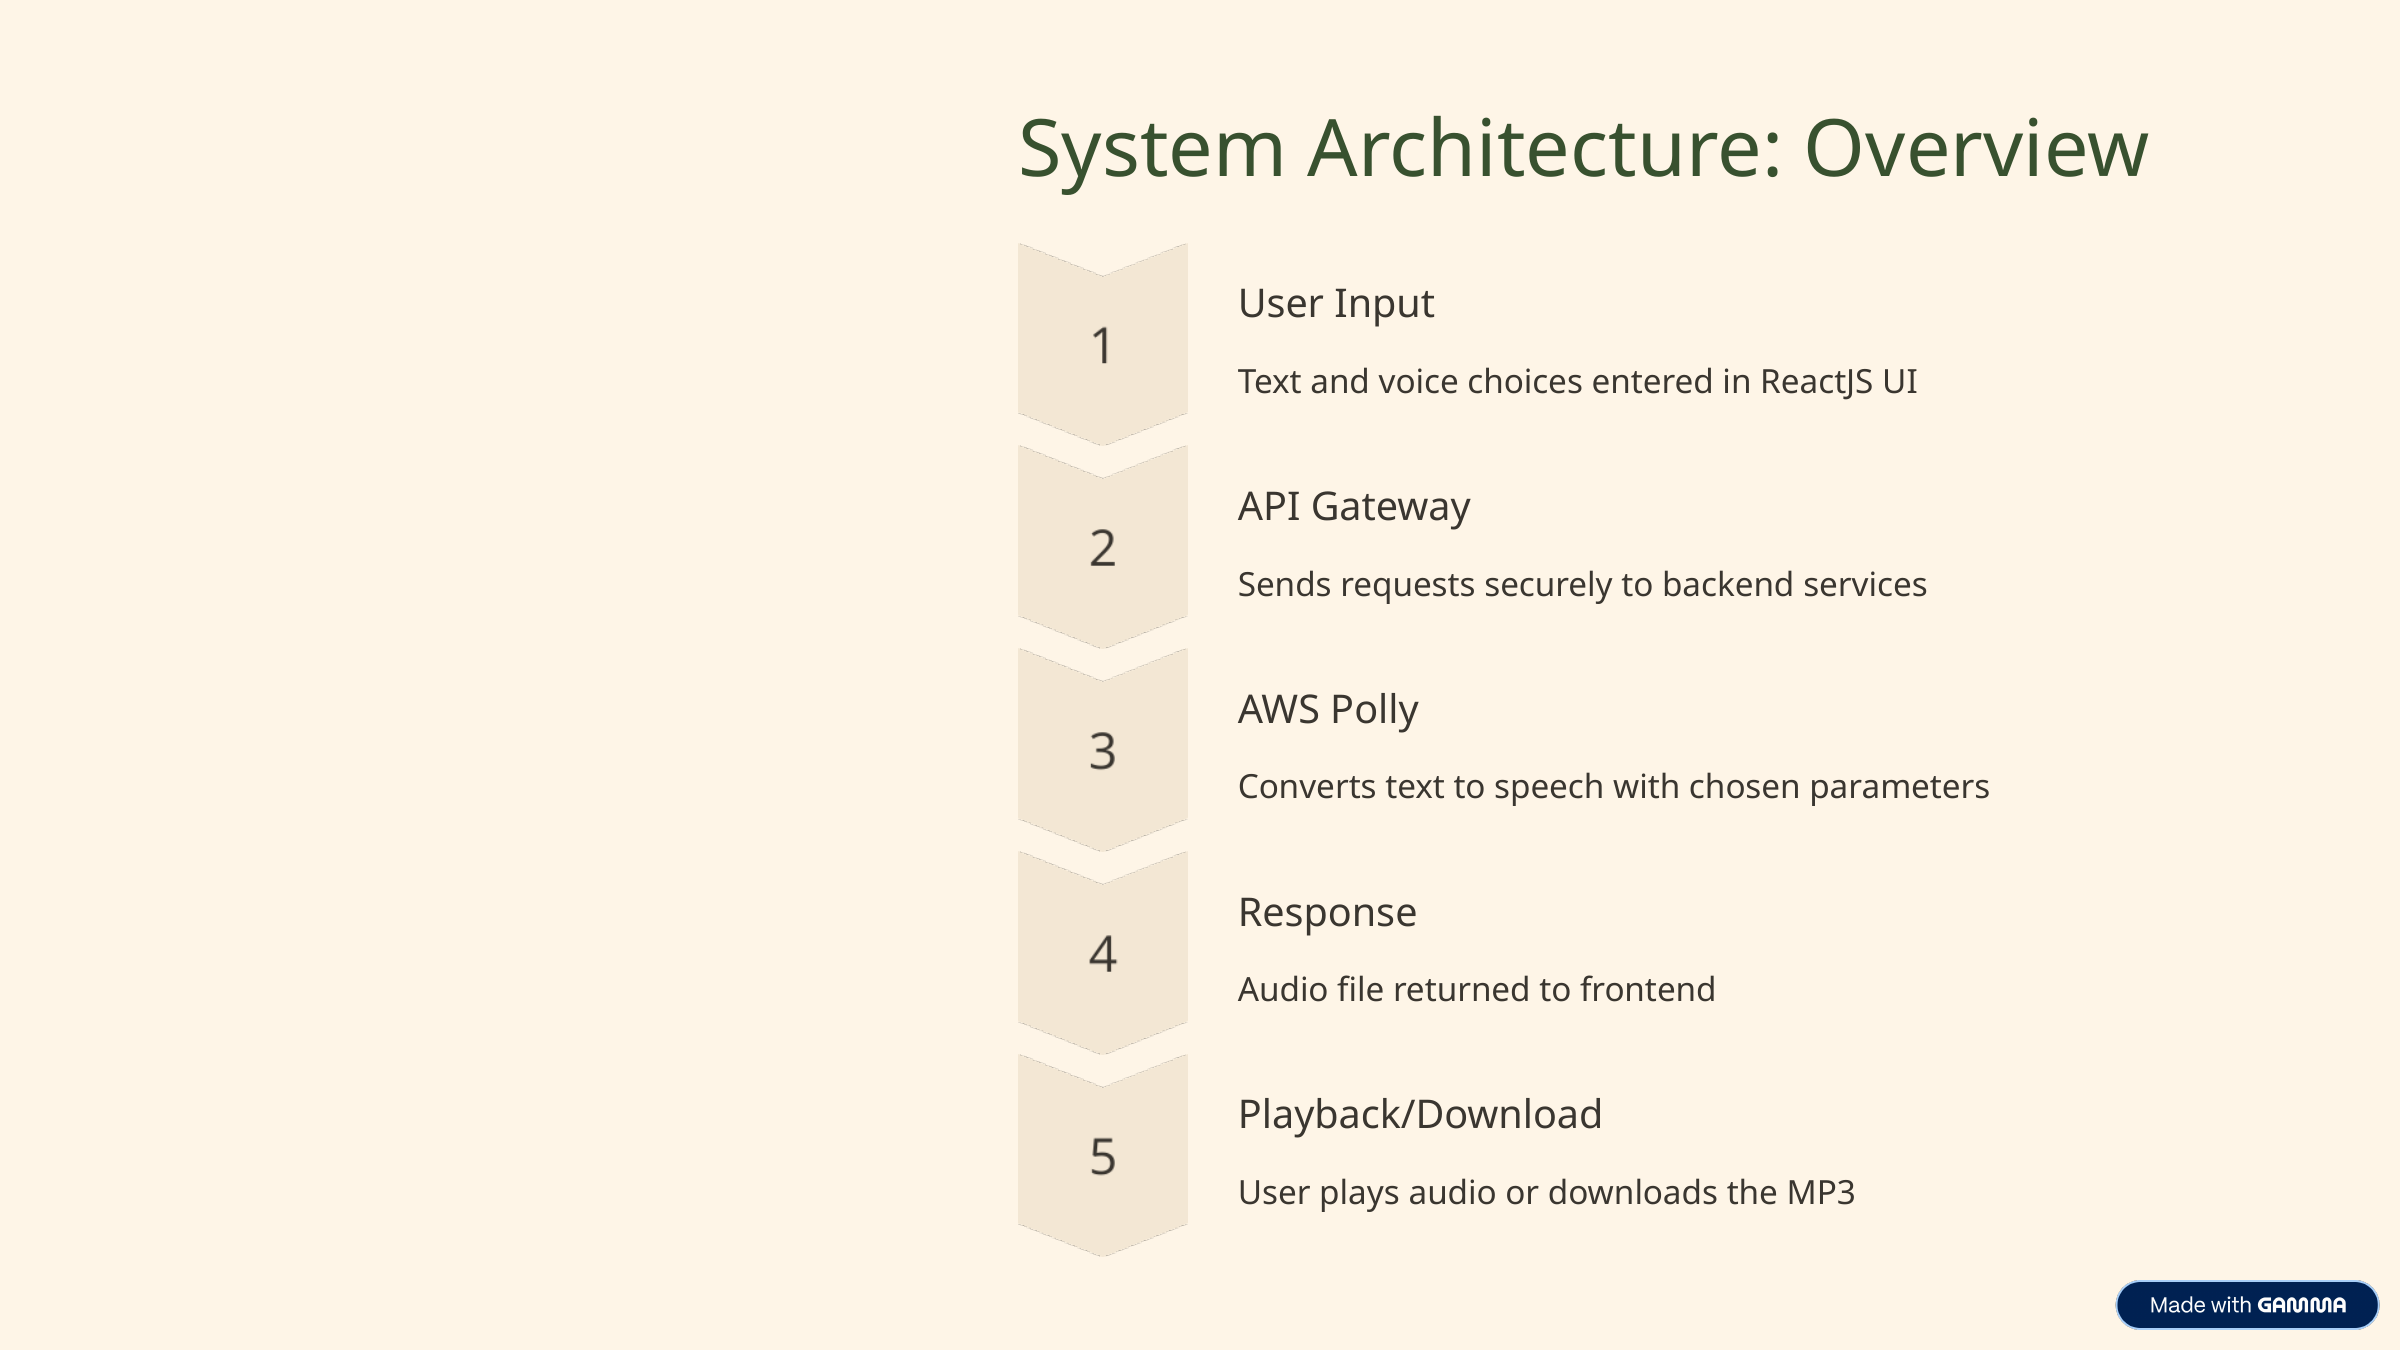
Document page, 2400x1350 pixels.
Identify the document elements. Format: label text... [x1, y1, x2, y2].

picture [2106, 1271, 2389, 1339]
text_box Converts text to speech with chosen parameters [1237, 752, 2282, 807]
text_box Response [1237, 885, 1636, 935]
text_box AWS Polly [1237, 682, 1636, 733]
text_box API Gateway [1237, 479, 1636, 530]
text_box Audio file returned to frontend [1237, 955, 2282, 1010]
picture [1018, 243, 1188, 1257]
text_box System Architecture: Overview [1018, 93, 2167, 193]
text_box Text and voice choices entered in ReactJS UI [1237, 346, 2282, 401]
text_box Sends requests securely to backend services [1237, 549, 2282, 604]
text_box User Input [1237, 276, 1636, 327]
text_box User plays audio or downloads the MP3 [1237, 1157, 2282, 1212]
text_box Playback/Download [1237, 1087, 1636, 1138]
